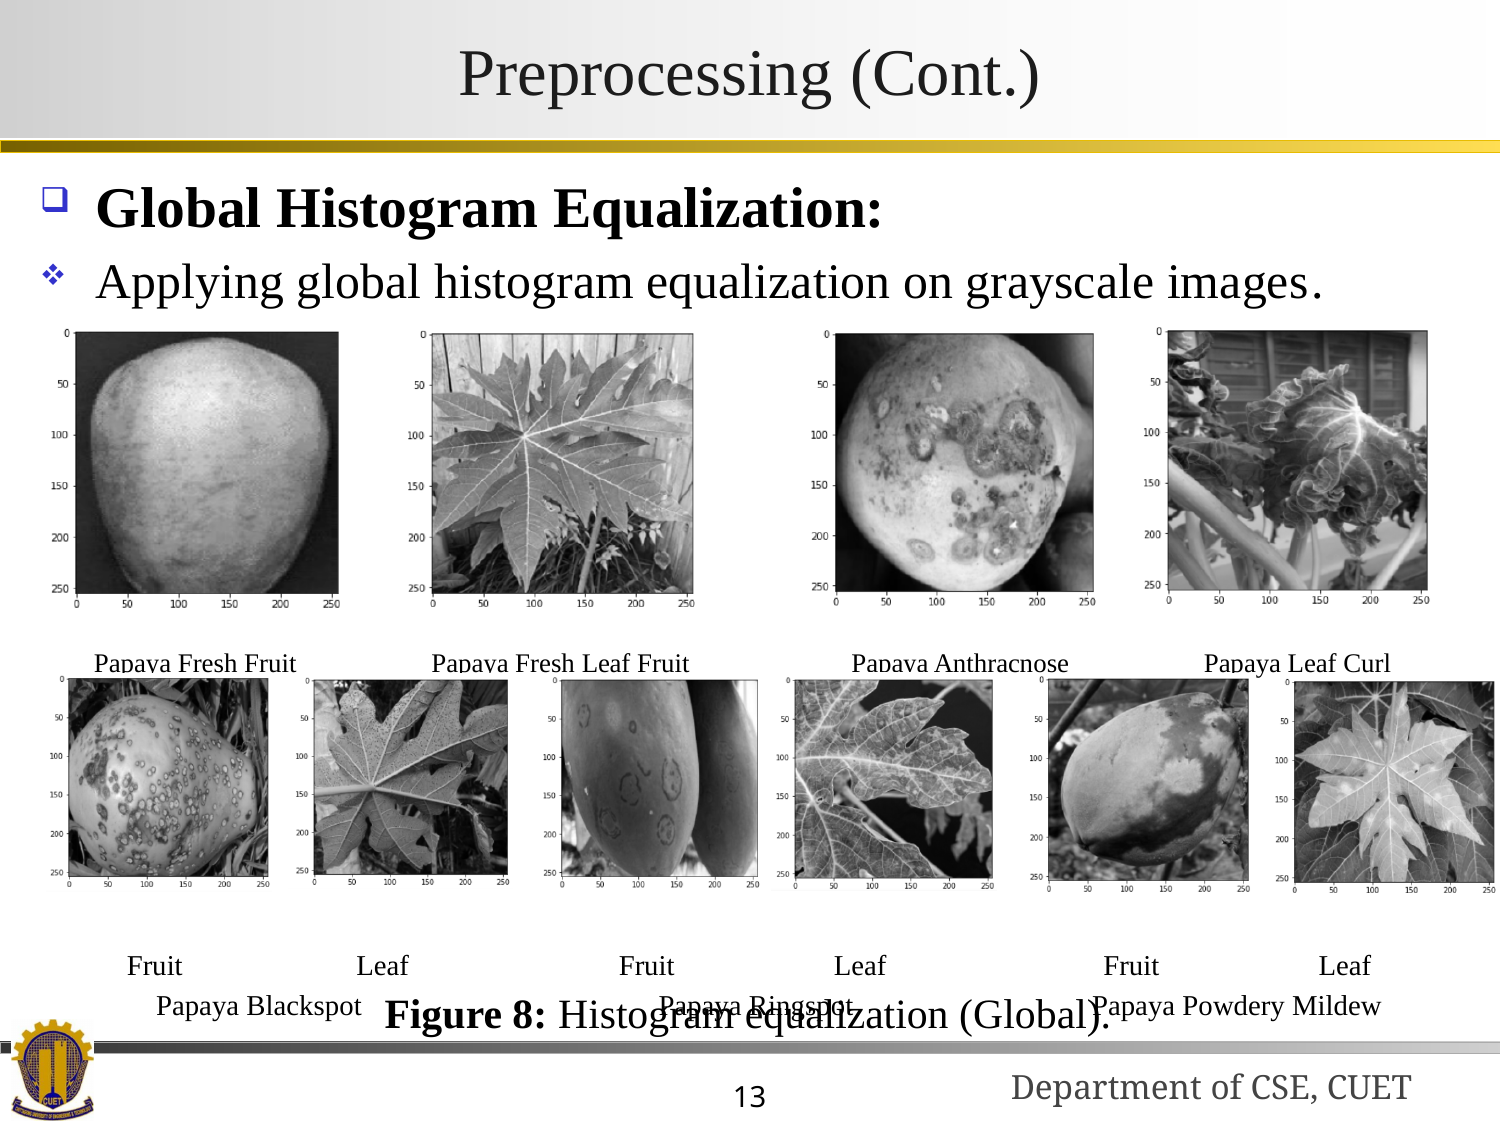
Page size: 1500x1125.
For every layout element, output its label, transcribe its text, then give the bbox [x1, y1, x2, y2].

picture [46, 672, 272, 892]
picture [1271, 676, 1500, 896]
picture [399, 326, 699, 613]
picture [46, 325, 346, 617]
list Global Histogram Equalization: Applying global histogram equalization on grayscale images. Papaya Fresh Fruit Papaya Fresh Leaf Fruit Papaya Anthracnose Papaya Leaf Curl Fruit Leaf Fruit Leaf Fruit Leaf Papaya Blackspot Papaya Ringspot Papaya Powdery Mildew [24, 162, 1500, 1033]
text_box Figure 8: Histogram equalization (Global). [212, 979, 1208, 1044]
picture [536, 674, 762, 897]
picture [11, 1019, 94, 1121]
picture [288, 672, 513, 889]
picture [771, 672, 997, 891]
title Preprocessing (Cont.) [0, 0, 1500, 138]
picture [1135, 321, 1436, 613]
picture [801, 325, 1109, 617]
picture [1022, 673, 1256, 896]
